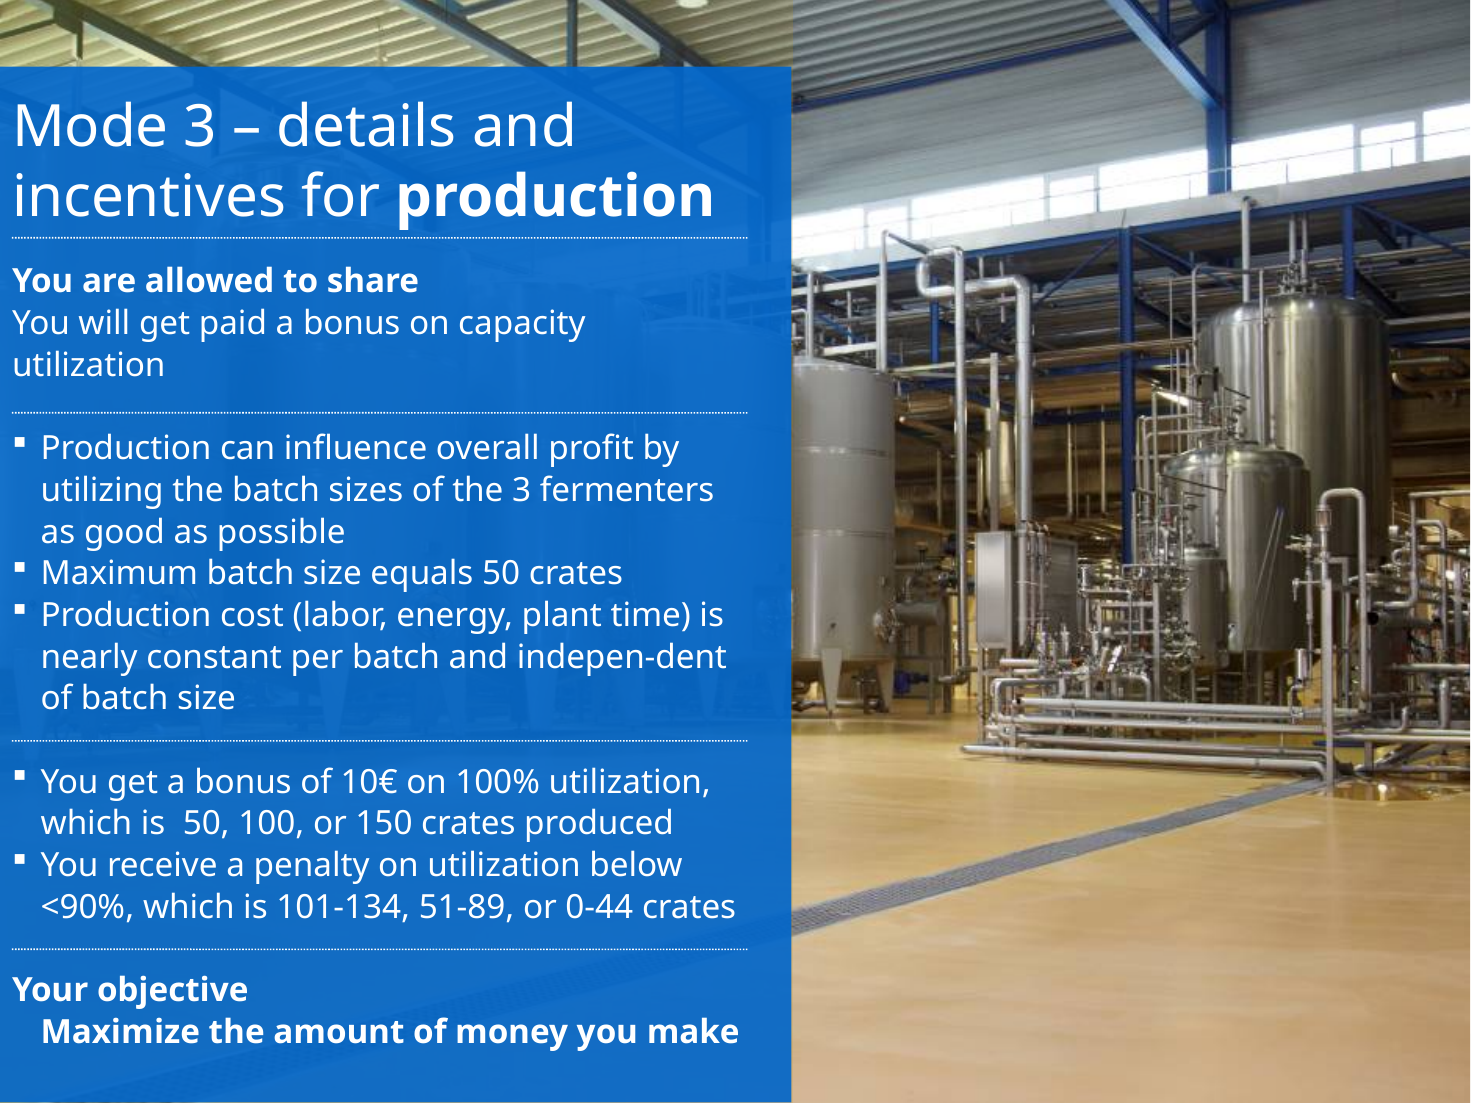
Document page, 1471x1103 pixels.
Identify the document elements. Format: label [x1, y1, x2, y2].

text_box [0, 0, 1471, 1103]
